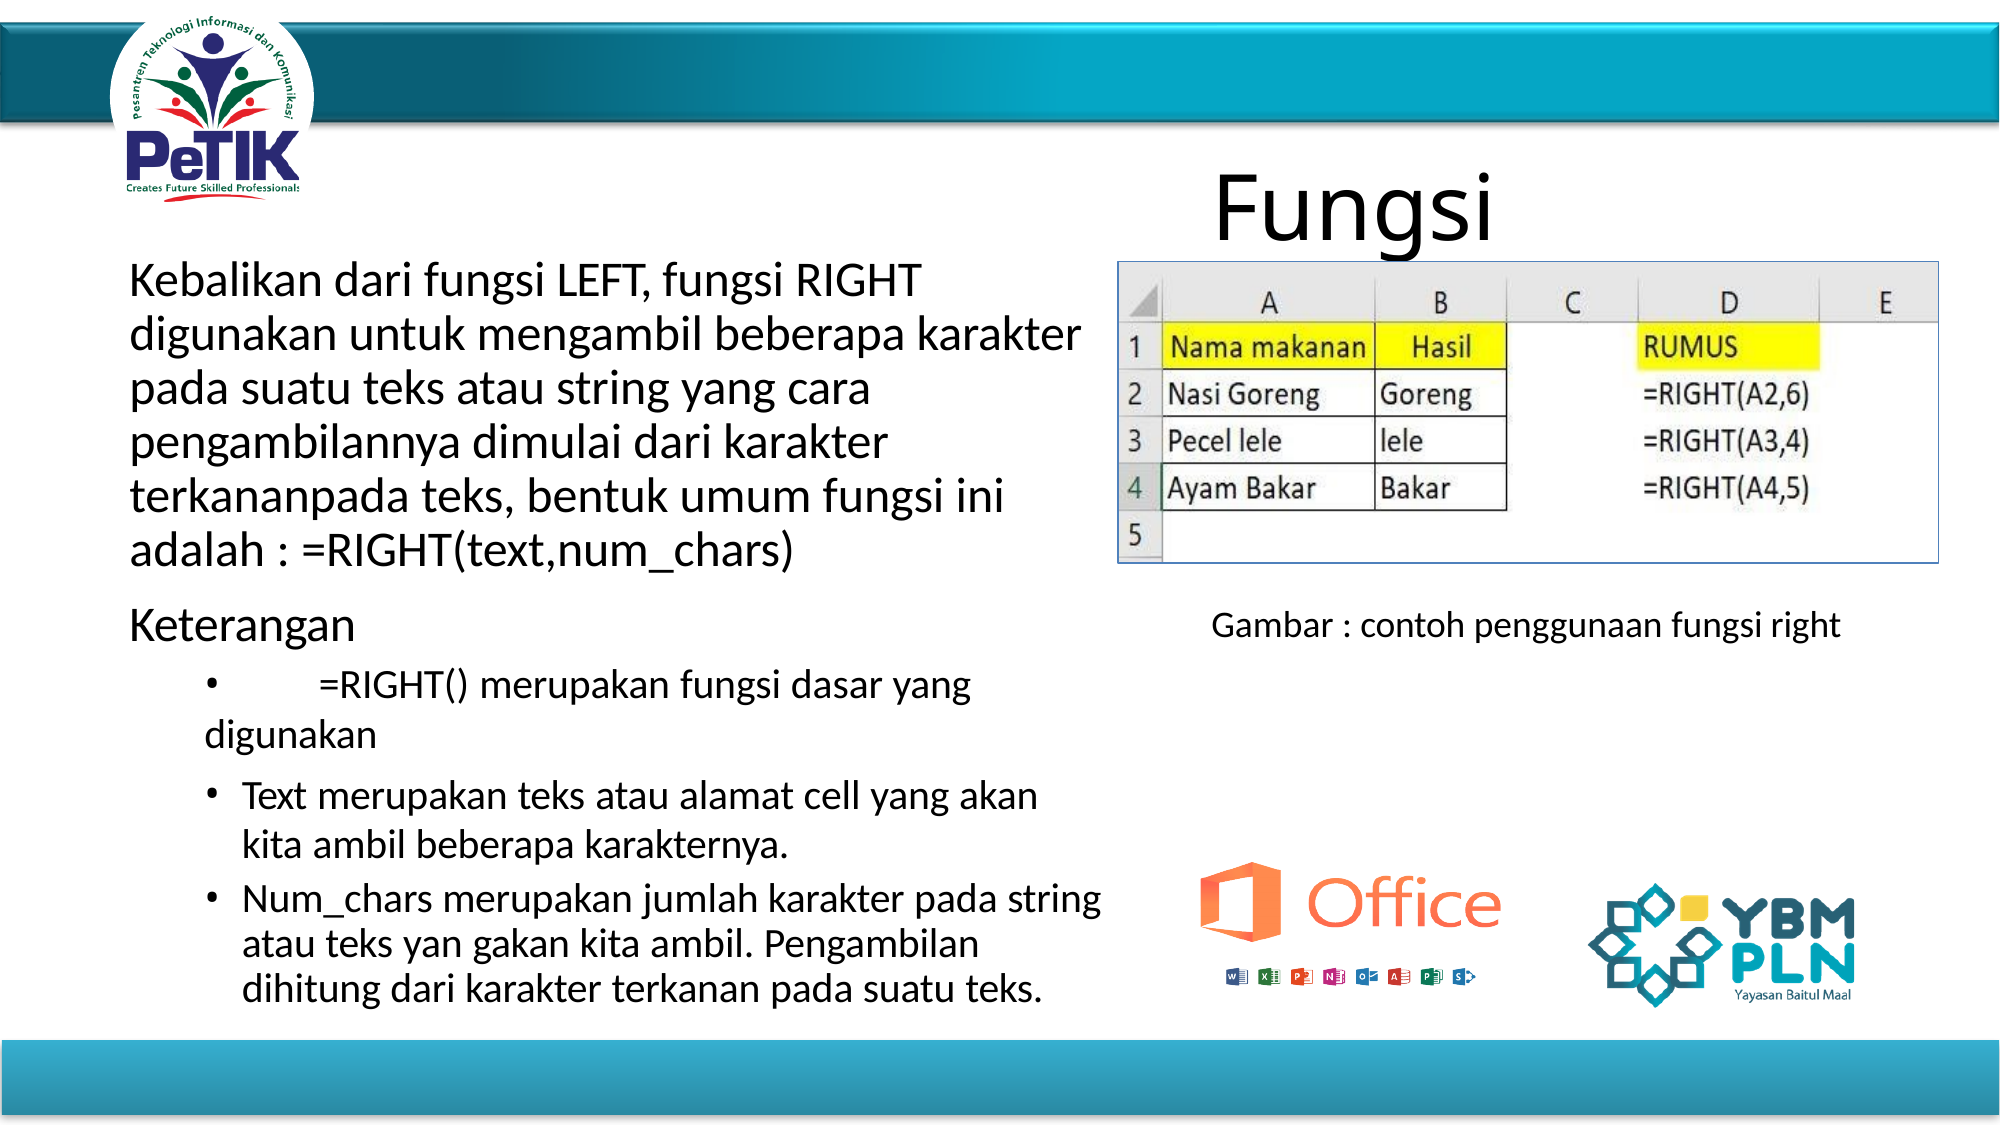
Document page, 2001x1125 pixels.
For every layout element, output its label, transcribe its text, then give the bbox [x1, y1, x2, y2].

text_box [1, 1040, 2000, 1115]
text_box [1117, 260, 1940, 565]
text_box [1200, 862, 1501, 987]
text_box Kebalikan dari fungsi LEFT, fungsi RIGHT digunakan untuk mengambil beberapa karakter pada suatu teks atau string yang cara pengambilannya dimulai dari karakter terkananpada teks, bentuk umum fungsi ini adalah : =RIGHT(text,num_chars) Keterangan • =RIGHT() merupakan fungsi dasar yang digunakan Text merupakan teks atau alamat cell yang akan kita ambil beberapa karakternya. Num_chars merupakan jumlah karakter pada string atau teks yan gakan kita ambil. Pengambilan dihitung dari karakter terkanan pada suatu teks. [127, 244, 1123, 1012]
text_box Gambar : contoh penggunaan fungsi right [1209, 597, 1848, 645]
title Fungsi RIGHT [1209, 213, 1701, 259]
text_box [0, 0, 2000, 202]
text_box [1587, 883, 1855, 1008]
